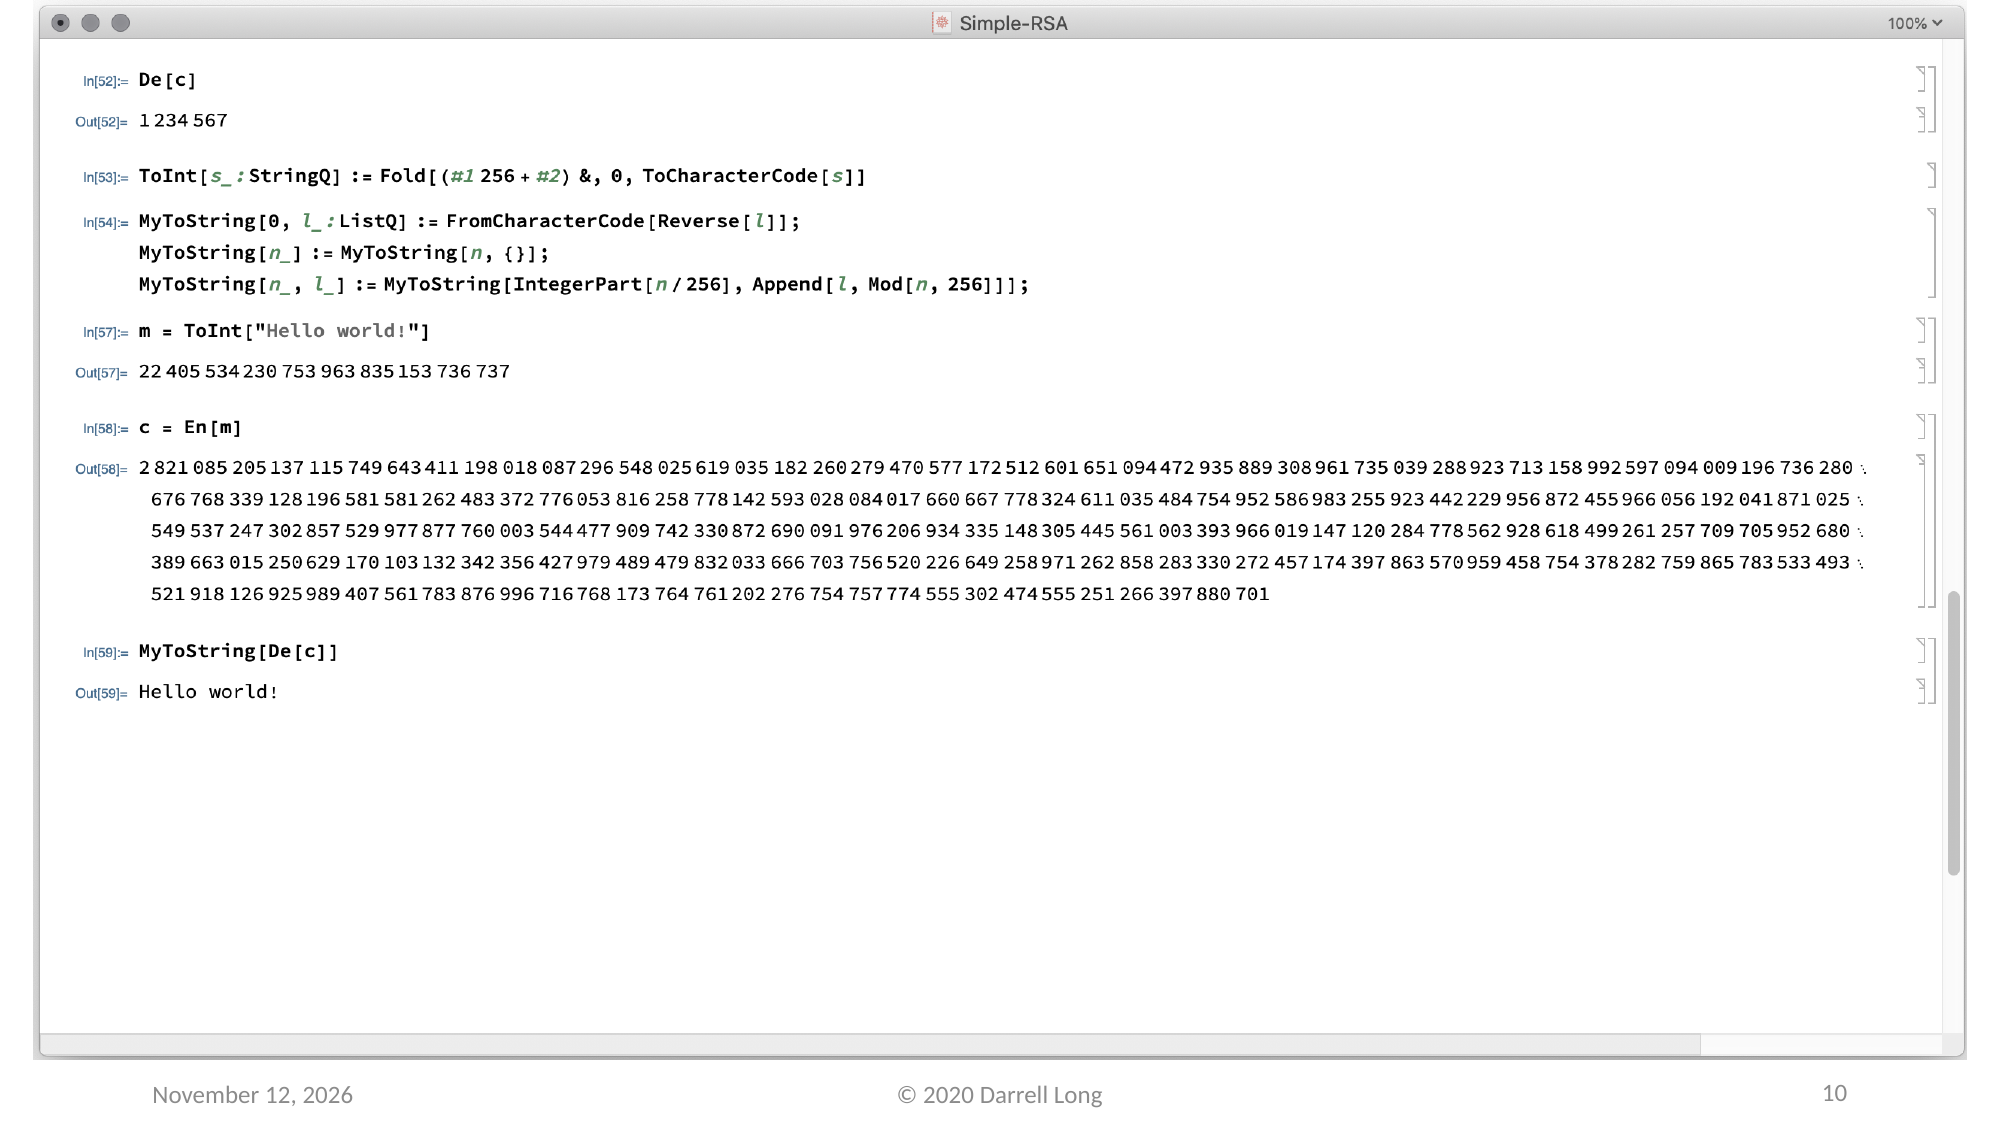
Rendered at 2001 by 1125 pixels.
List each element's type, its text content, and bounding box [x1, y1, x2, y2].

footer © 2020 Darrell Long [662, 1063, 1338, 1124]
slide_number 10 [1412, 1061, 1863, 1122]
picture [33, 0, 1967, 1060]
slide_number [137, 1063, 588, 1124]
